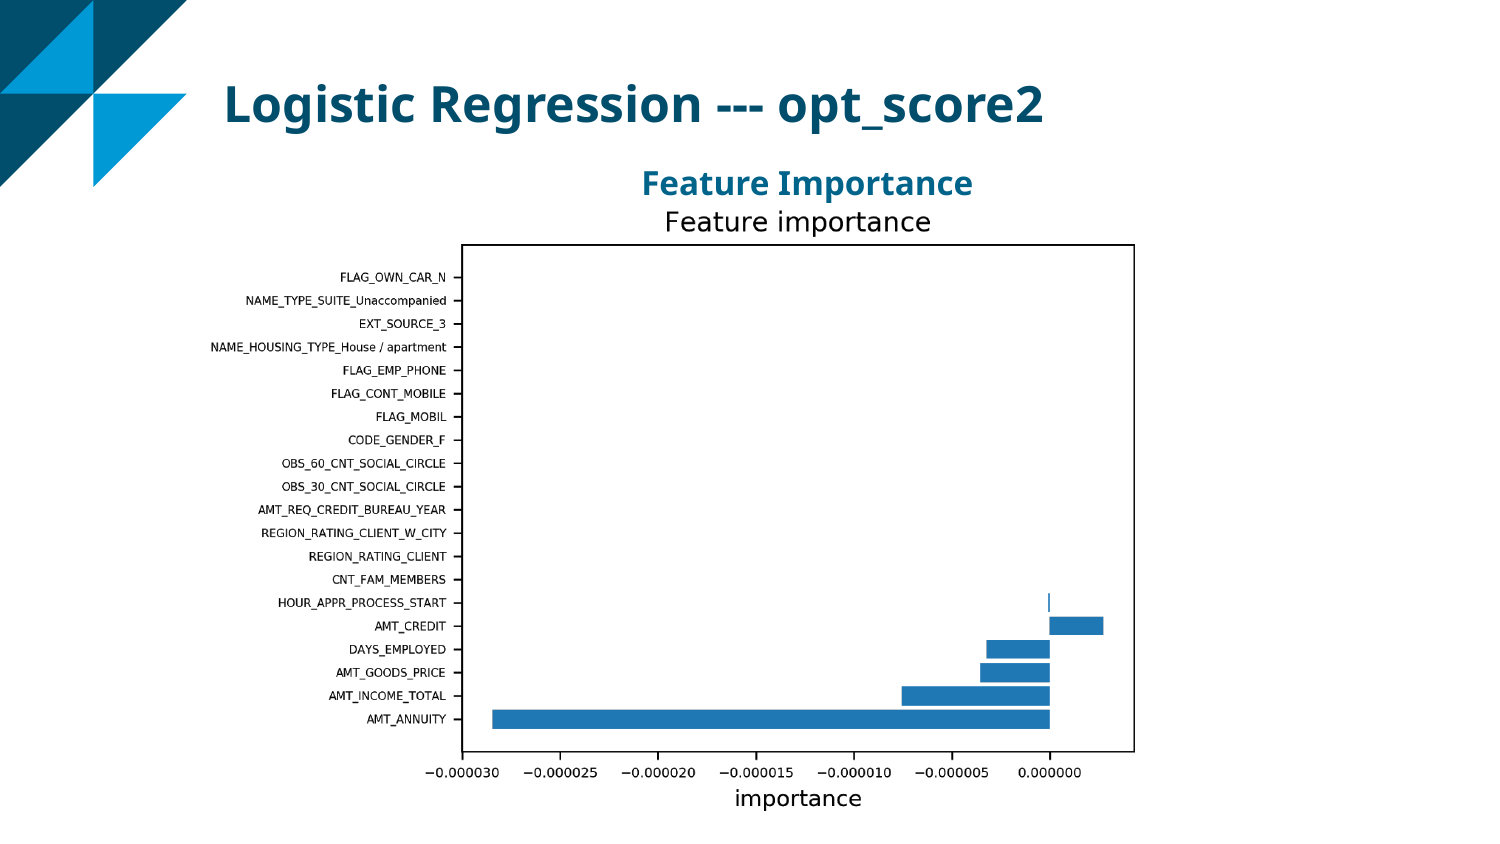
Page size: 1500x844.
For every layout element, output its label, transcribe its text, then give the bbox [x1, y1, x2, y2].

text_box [0, 0, 187, 188]
picture [186, 186, 1158, 835]
text_box Logistic Regression --- opt_score2 [208, 65, 1248, 141]
text_box Feature Importance [626, 154, 989, 185]
